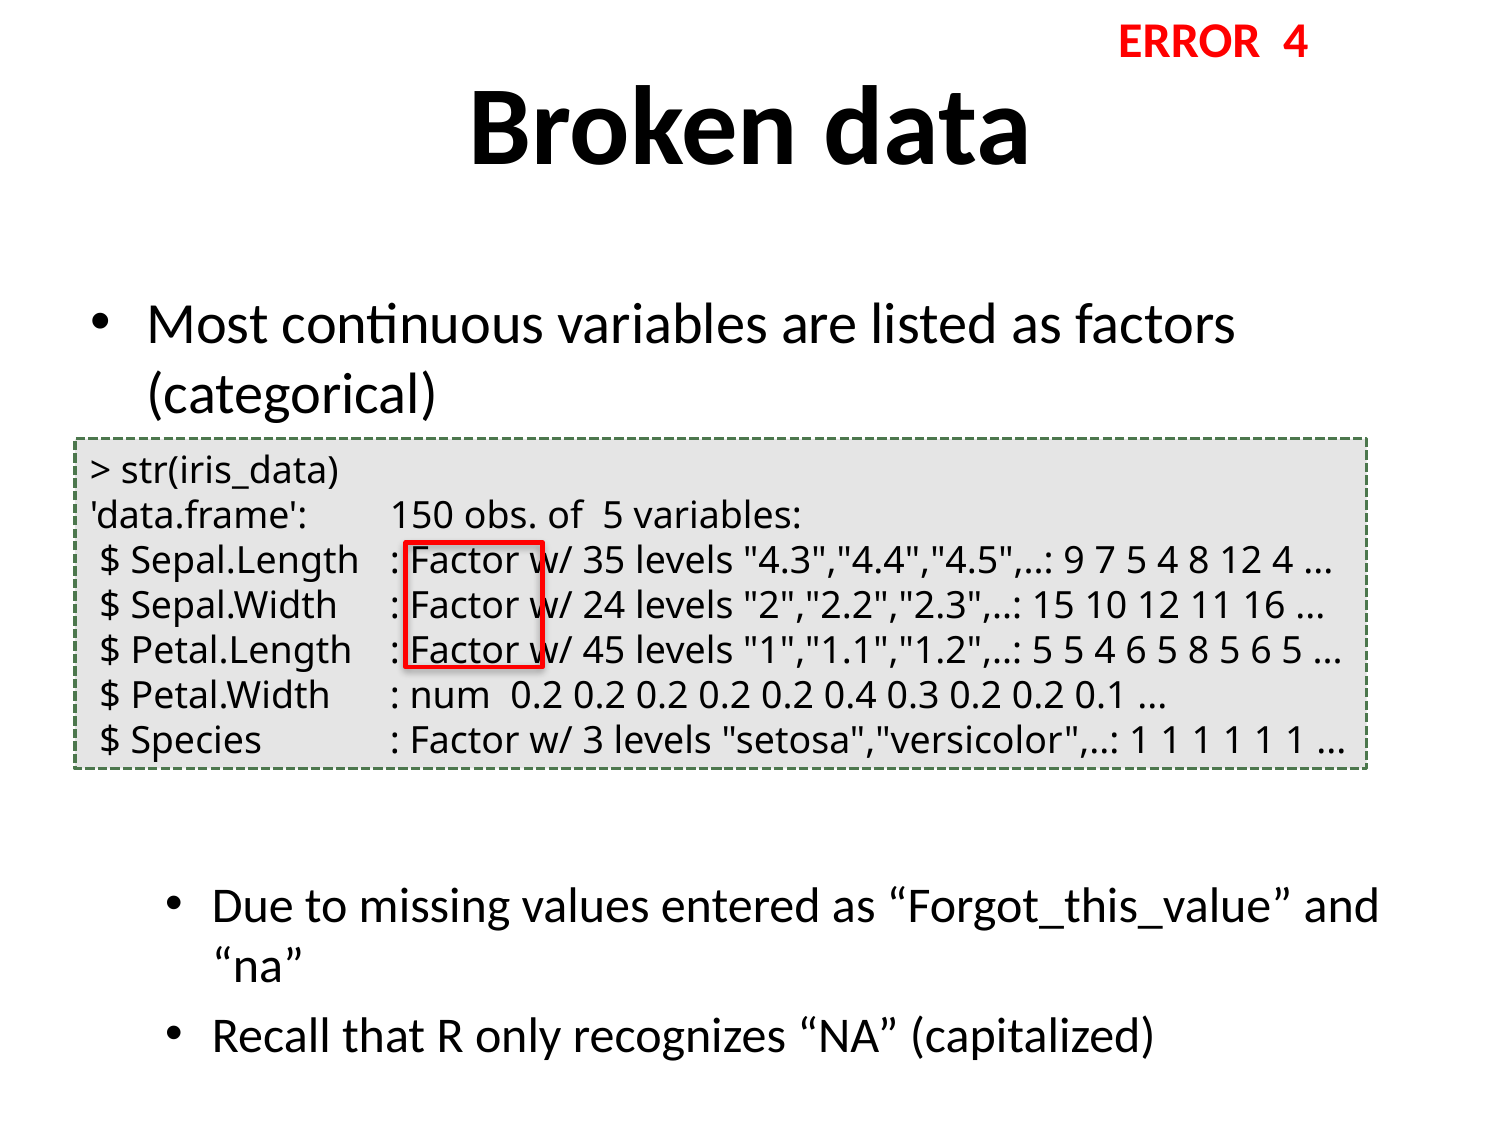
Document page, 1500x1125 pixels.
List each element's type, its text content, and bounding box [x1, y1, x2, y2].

list Most continuous variables are listed as factors (categorical) Due to missing values entered as “Forgot_this_value” and “na” Recall that R only recognizes “NA” (capitalized) [75, 277, 1425, 1083]
text_box > str(iris_data) 'data.frame': 150 obs. of 5 variables: $ Sepal.Length : Factor w/ 35 levels "4.3","4.4","4.5",..: 9 7 5 4 8 12 4 ... $ Sepal.Width : Factor w/ 24 levels "2","2.2","2.3",..: 15 10 12 11 16 ... $ Petal.Length : Factor w/ 45 levels "1","1.1","1.2",..: 5 5 4 6 5 8 5 6 5 ... $ Petal.Width : num 0.2 0.2 0.2 0.2 0.2 0.4 0.3 0.2 0.2 0.1 ... $ Species : Factor w/ 3 levels "setosa","versicolor",..: 1 1 1 1 1 1 ... [74, 438, 1367, 769]
text_box [405, 542, 543, 668]
text_box ERROR 4 [1032, 0, 1323, 75]
title Broken data [75, 25, 1425, 213]
